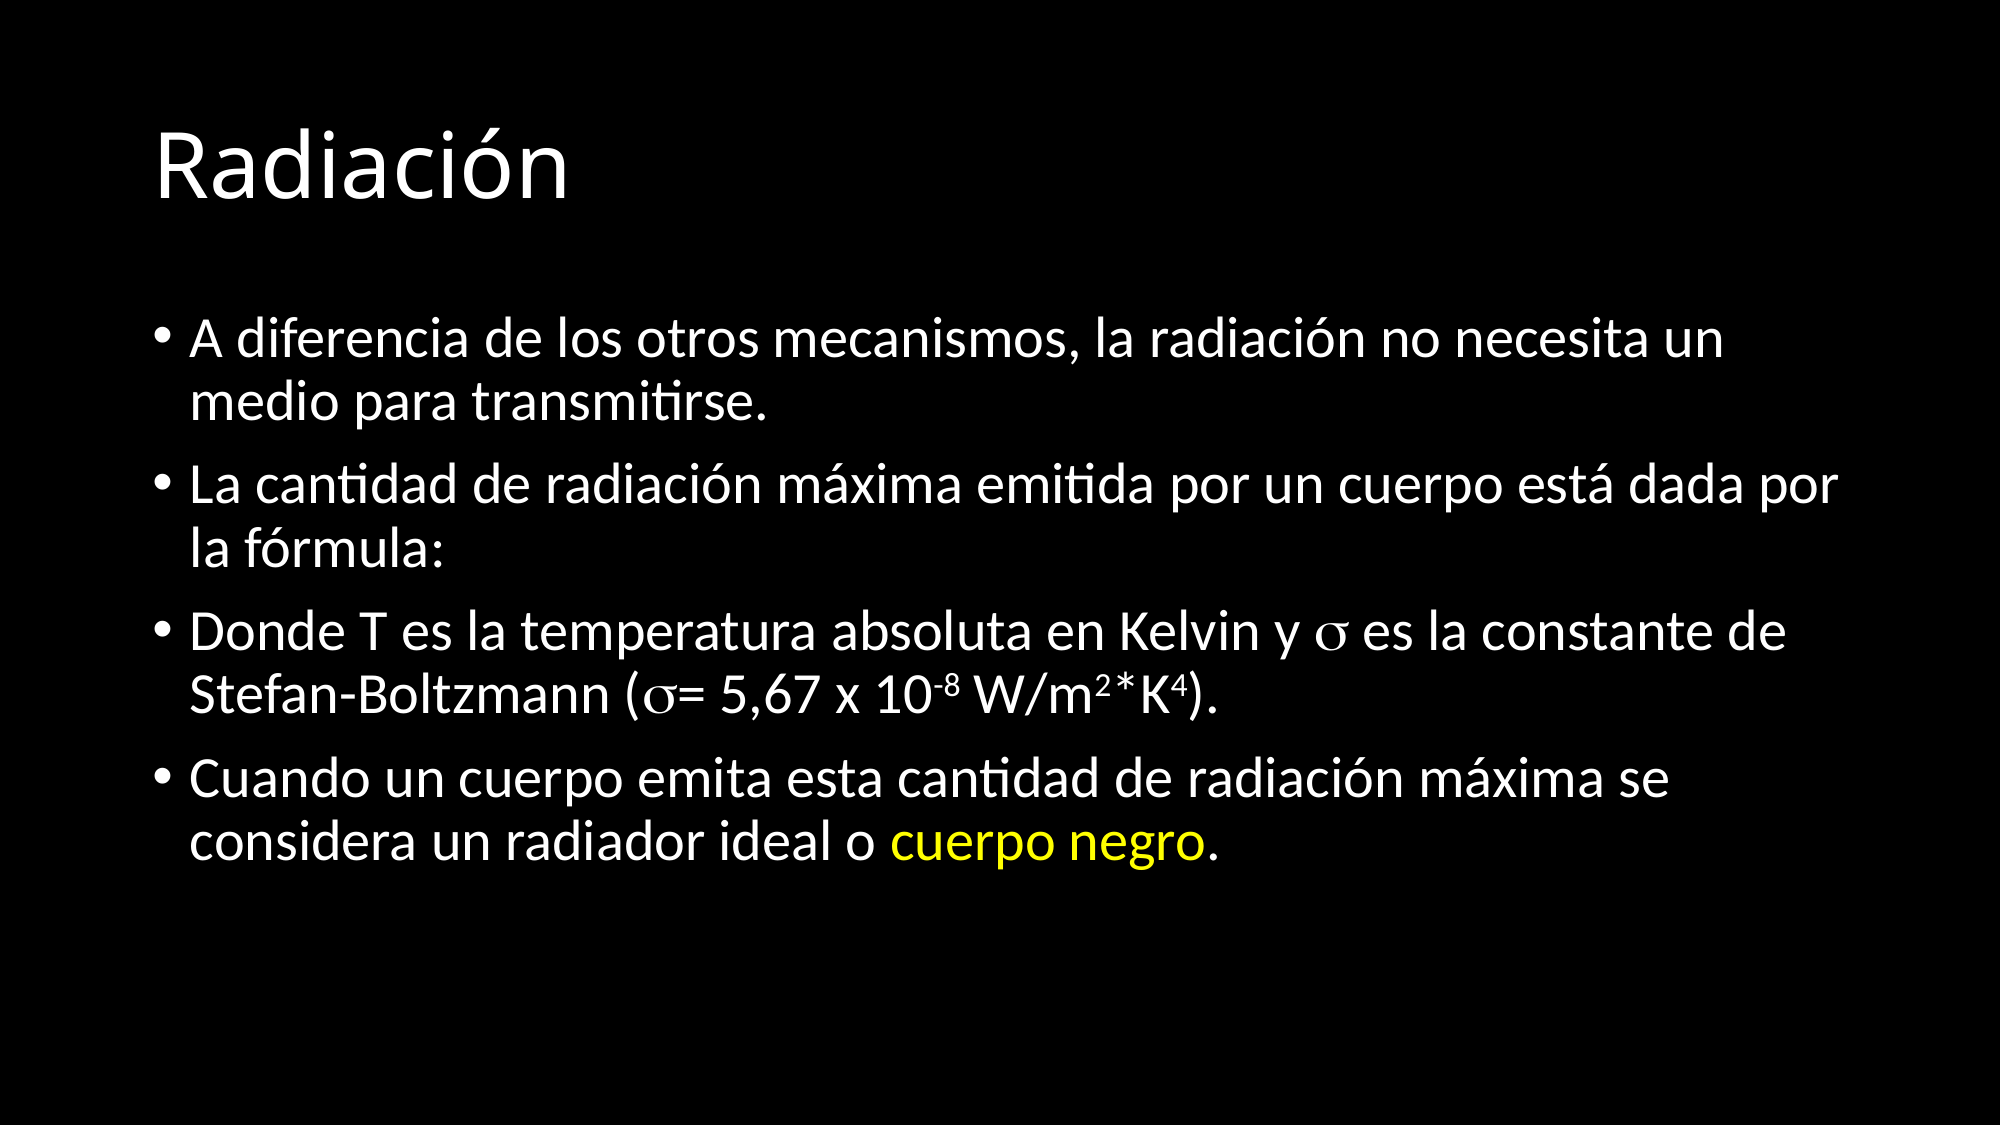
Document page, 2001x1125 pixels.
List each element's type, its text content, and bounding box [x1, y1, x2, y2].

title Radiación [137, 59, 1863, 278]
